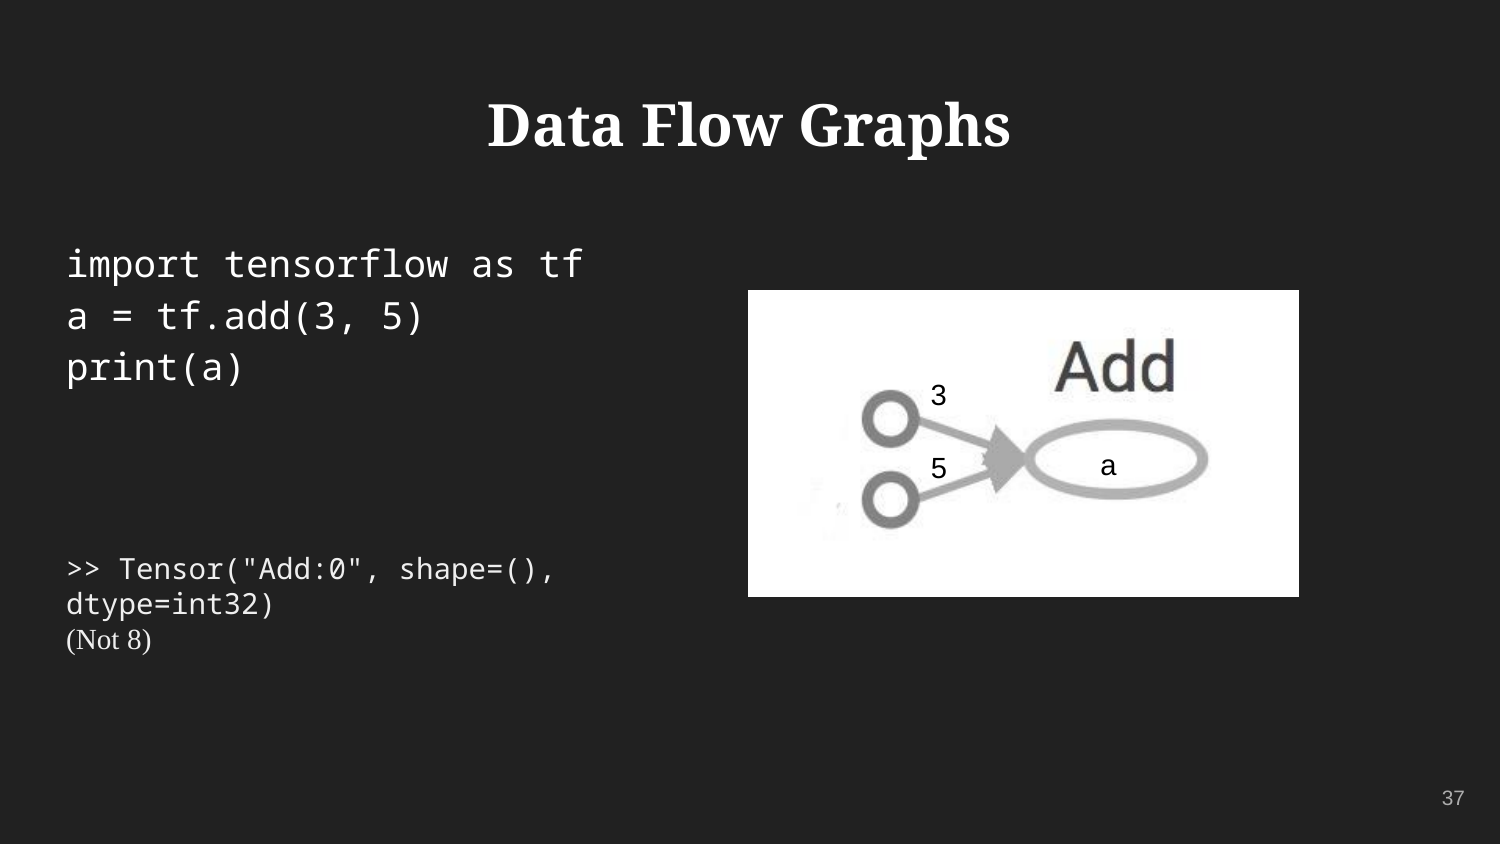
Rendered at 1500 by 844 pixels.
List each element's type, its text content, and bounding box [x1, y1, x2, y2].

list import tensorflow as tf a = tf.add(3, 5) print(a) [51, 218, 1449, 597]
slide_number ‹#› [1389, 764, 1480, 830]
title Data Flow Graphs [51, 72, 1449, 167]
picture [748, 290, 1299, 598]
text_box >> Tensor("Add:0", shape=(), dtype=int32) (Not 8) [51, 535, 764, 616]
